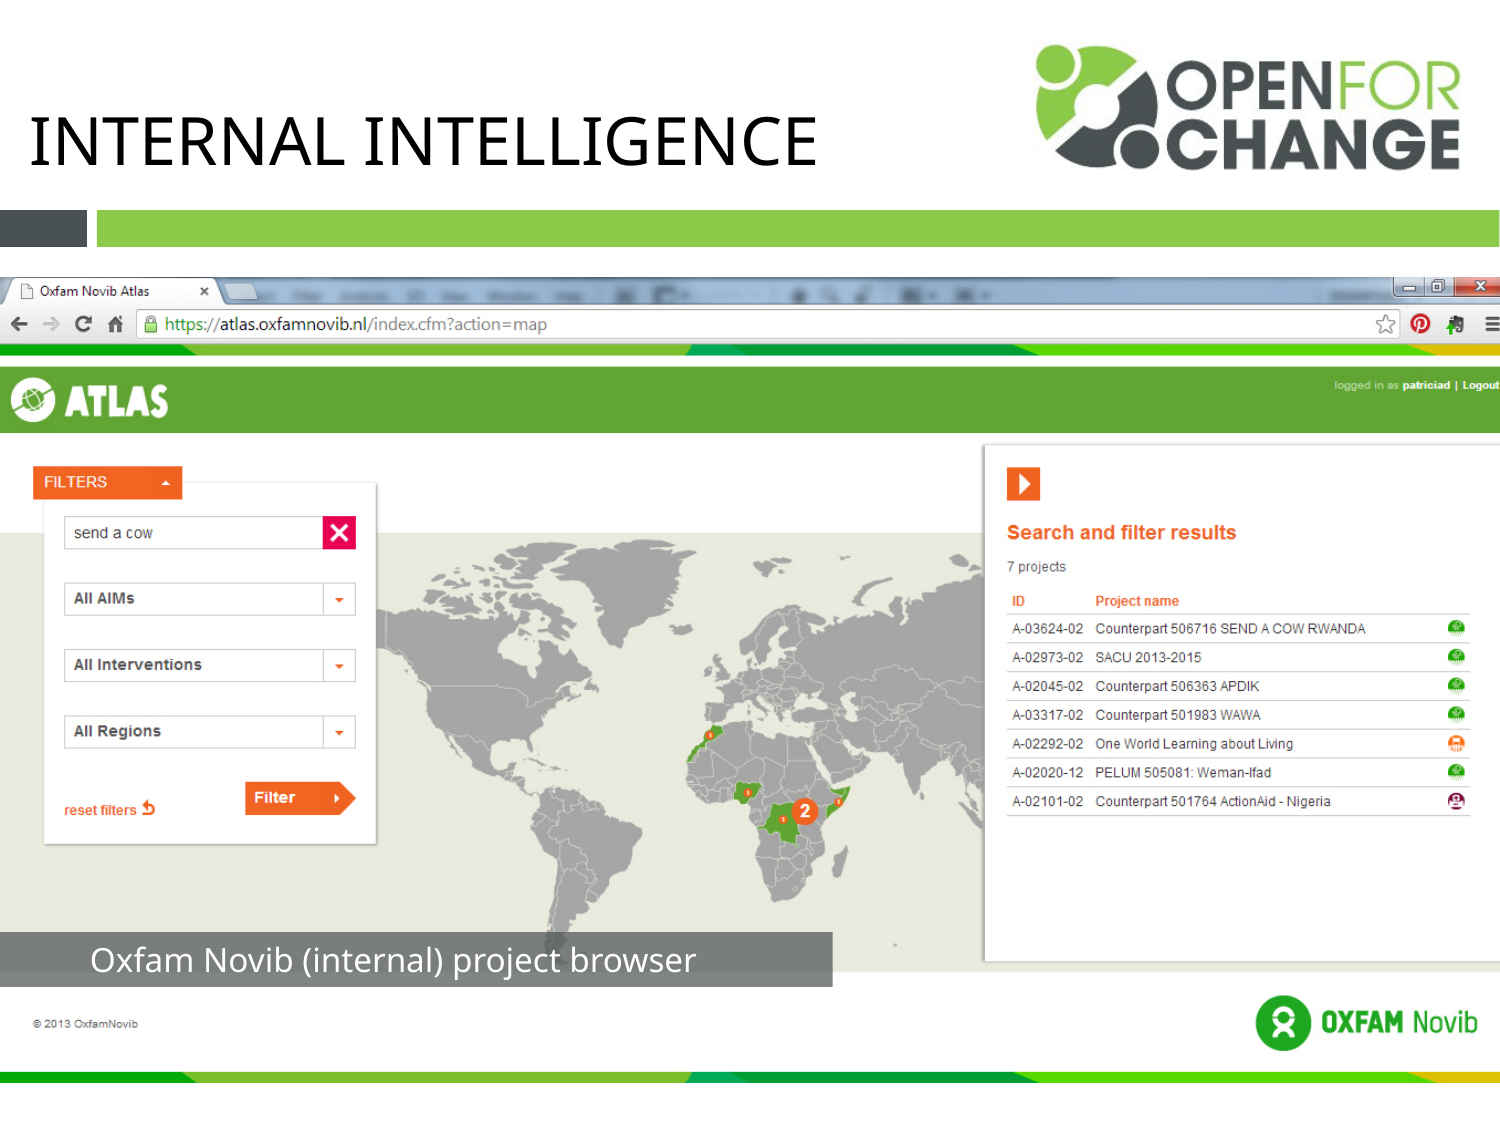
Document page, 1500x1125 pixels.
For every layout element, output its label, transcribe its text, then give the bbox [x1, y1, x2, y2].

title INTERNAL INTELLIGENCE [29, 44, 1022, 233]
picture [0, 277, 1500, 1083]
picture [1033, 42, 1465, 173]
